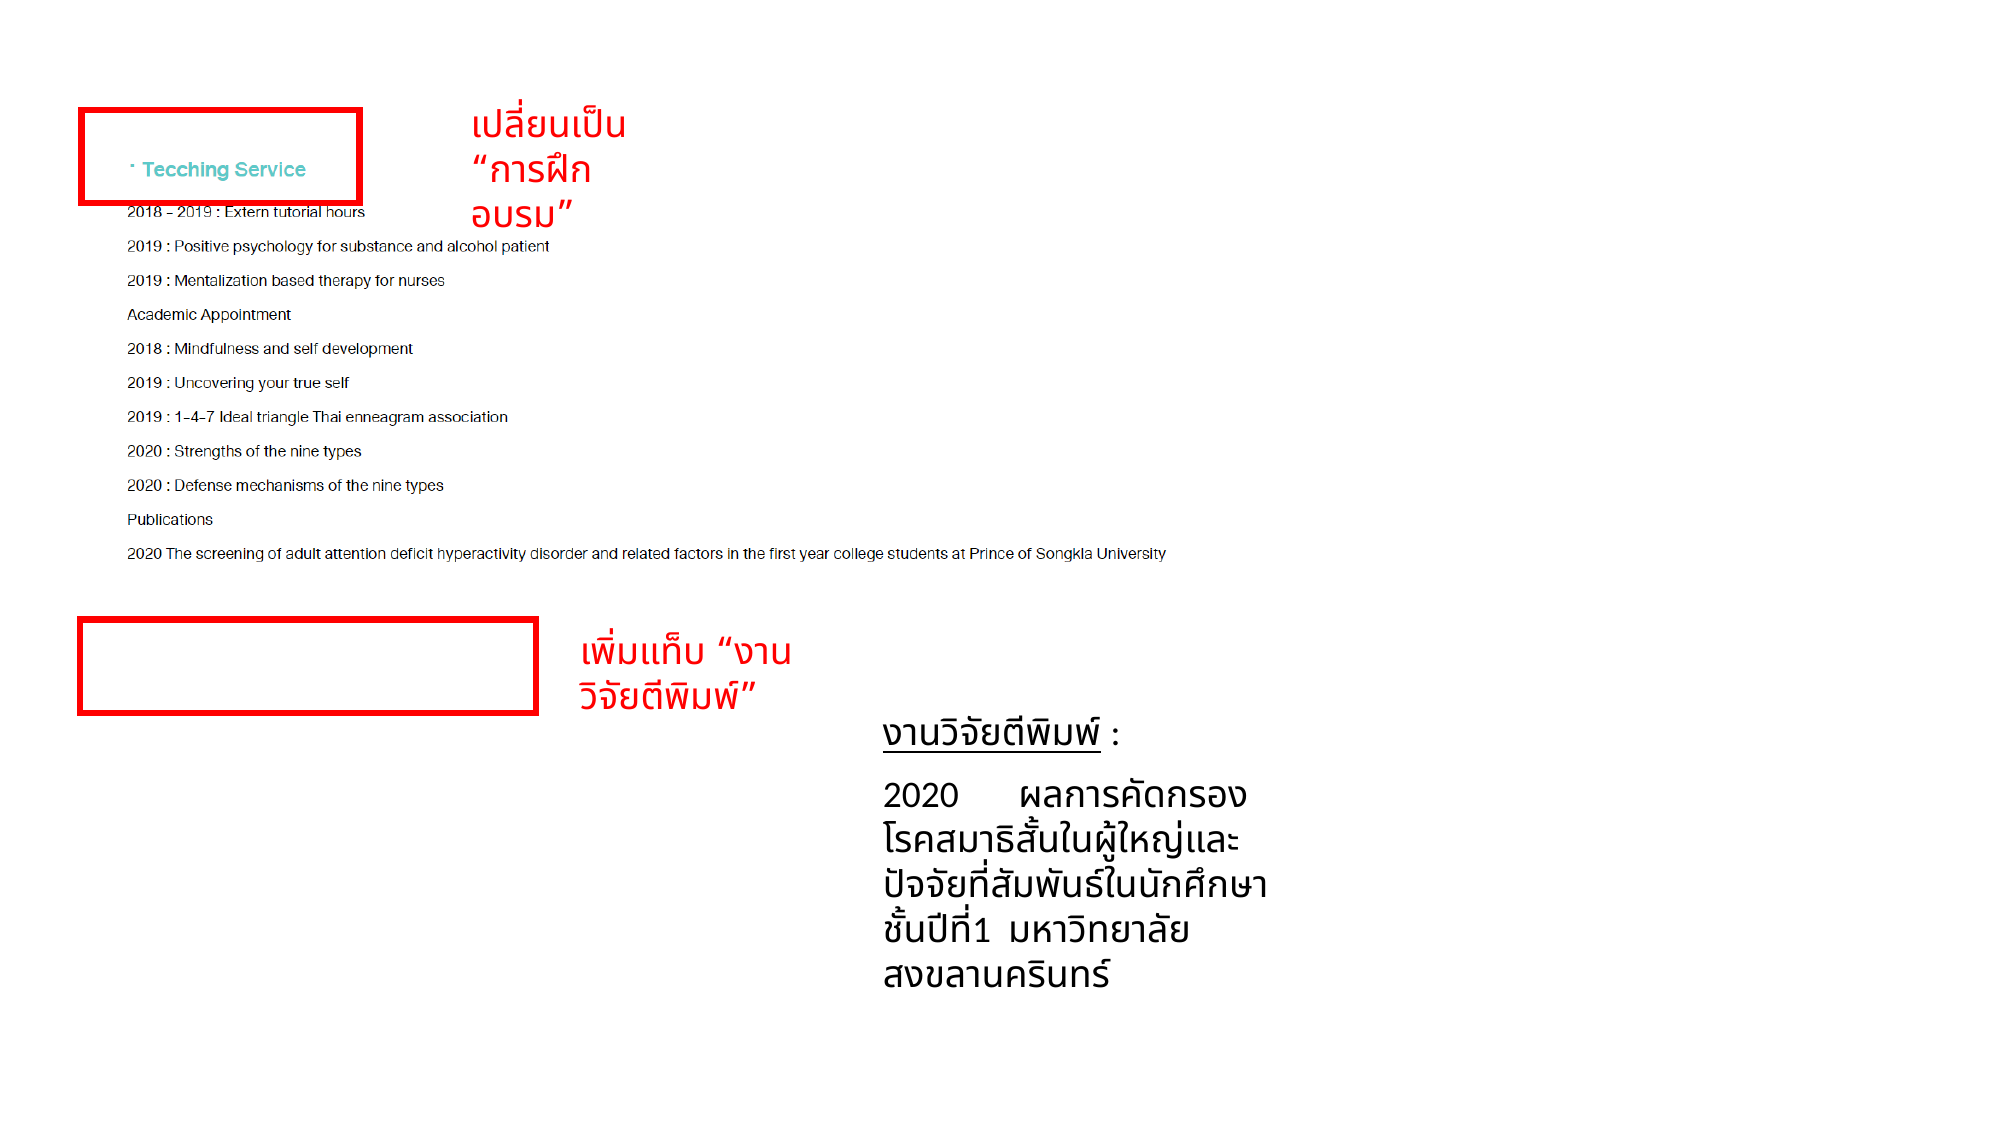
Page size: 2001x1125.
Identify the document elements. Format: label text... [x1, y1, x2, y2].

picture [94, 141, 1348, 620]
text_box เพิ่มแท็บ “งานวิจัยตีพิมพ์” [565, 620, 809, 725]
text_box [80, 109, 361, 204]
text_box [79, 619, 537, 714]
text_box งานวิจัยตีพิมพ์ : 2020 ผลการคัดกรองโรคสมาธิสั้นในผู้ใหญ่และปัจจัยที่สัมพันธ์ในนักศึกษาชั้นปีที่1 มหาวิทยาลัยสงขลานครินทร์ [868, 700, 1288, 1109]
text_box เปลี่ยนเป็น “การฝึกอบรม” [455, 93, 699, 141]
